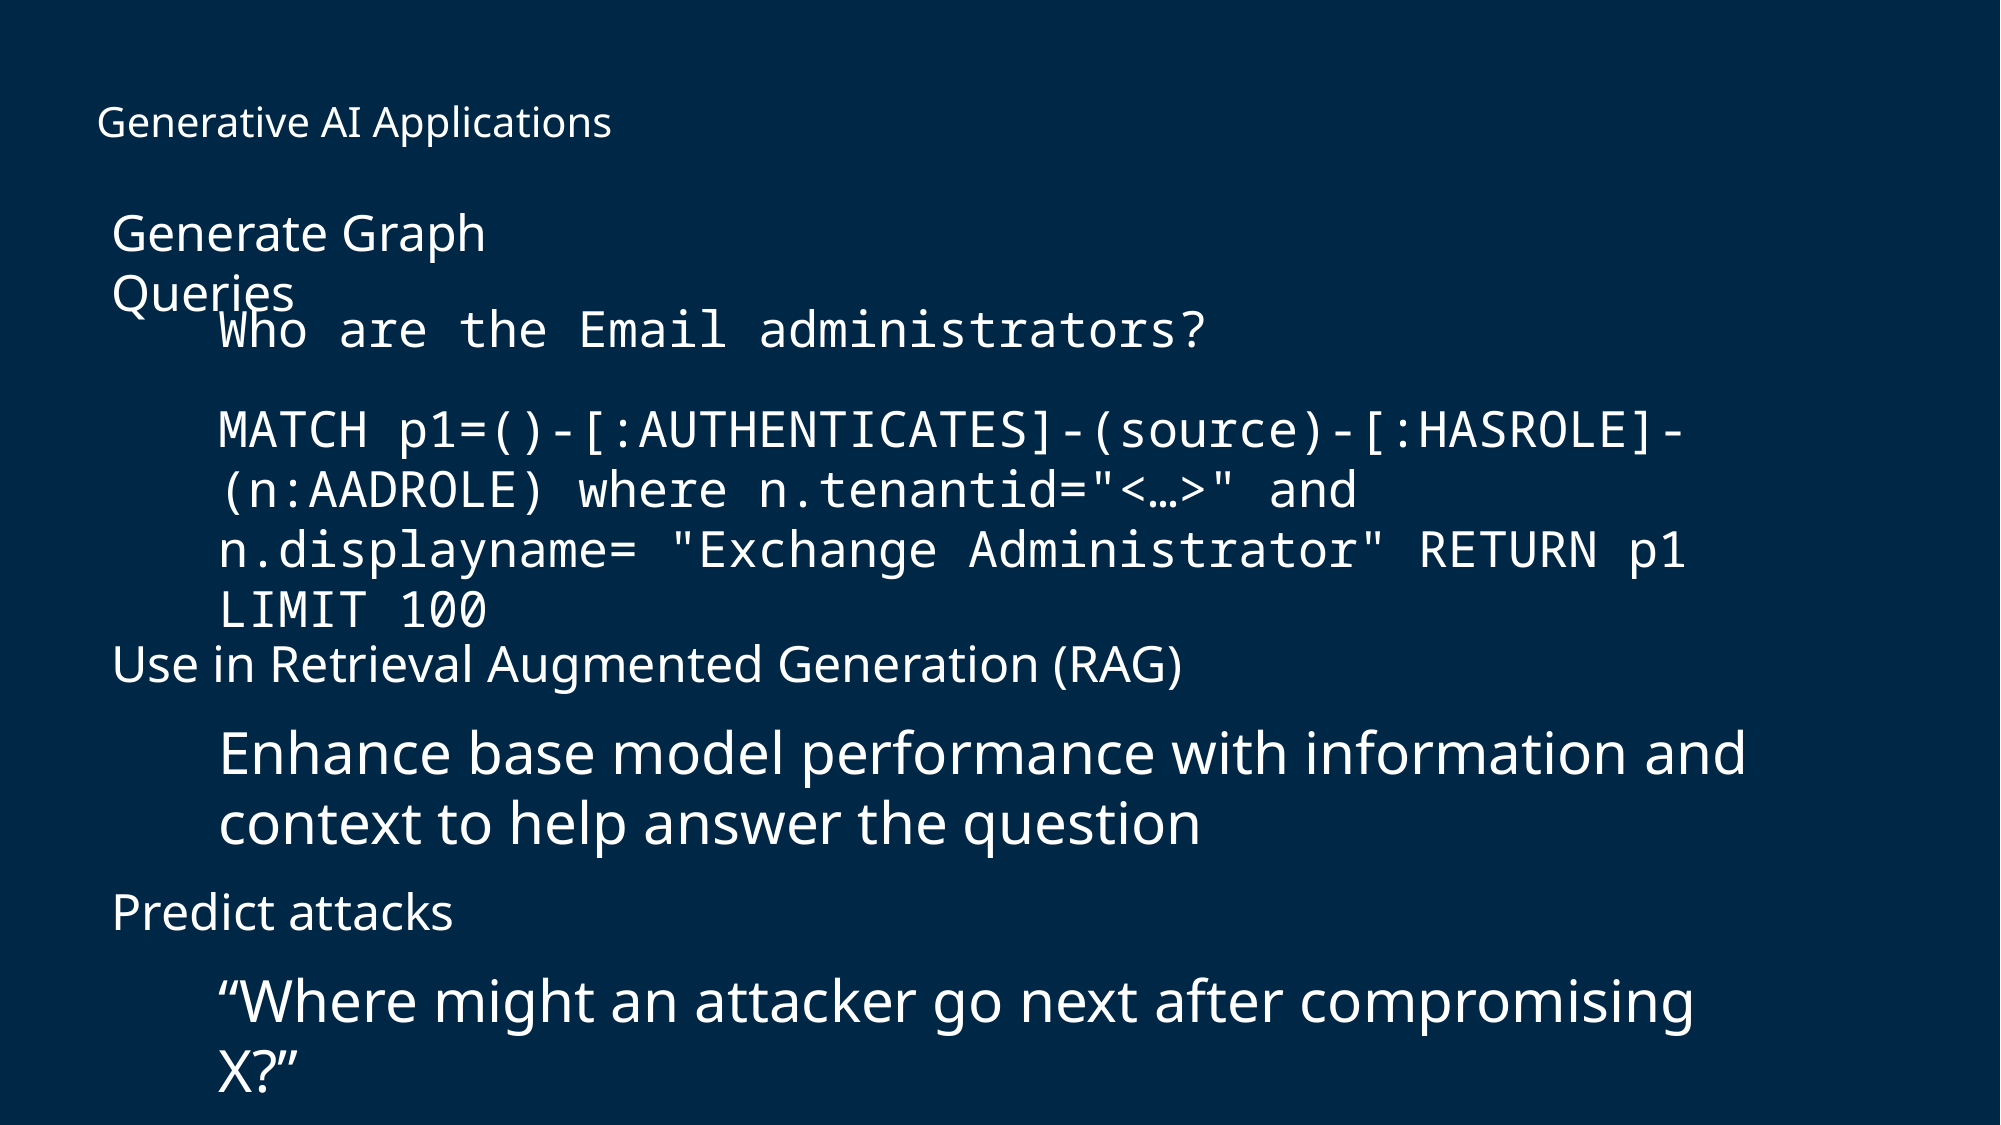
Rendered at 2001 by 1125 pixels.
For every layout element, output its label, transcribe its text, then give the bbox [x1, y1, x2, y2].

text_box “Where might an attacker go next after compromising X?” [218, 964, 1780, 1105]
text_box Predict attacks [96, 873, 1364, 977]
text_box Use in Retrieval Augmented Generation (RAG) [96, 624, 1364, 728]
text_box Enhance base model performance with information and context to help answer the question [218, 715, 1780, 856]
text_box Generate Graph Queries [96, 193, 668, 255]
list Who are the Email administrators? MATCH p1=()-[:AUTHENTICATES]-(source)-[:HASROLE]-(n:AADROLE) where n.tenantid="<…>" and n.displayname= "Exchange Administrator" RETURN p1 LIMIT 100 [218, 297, 1780, 595]
title Generative AI Applications [96, 96, 1441, 147]
